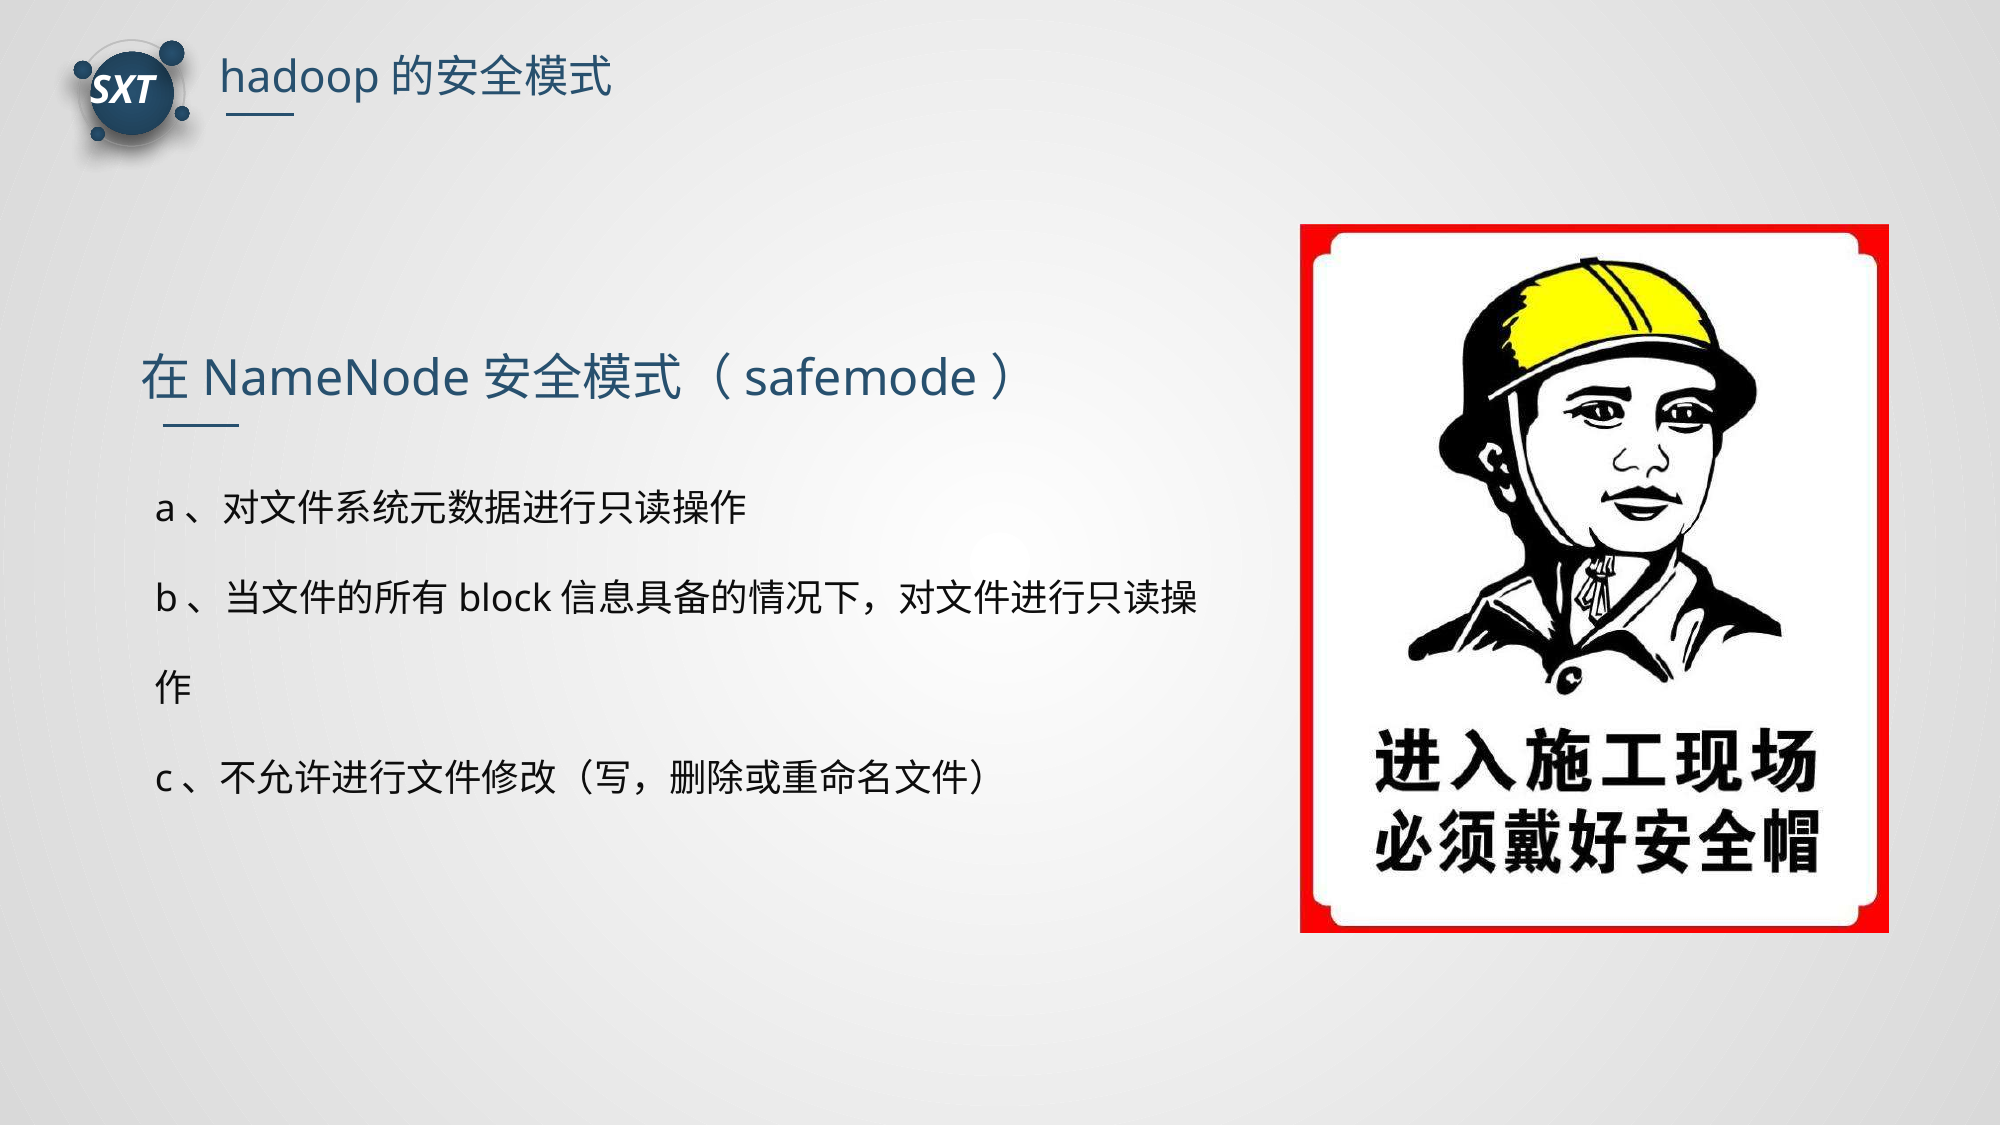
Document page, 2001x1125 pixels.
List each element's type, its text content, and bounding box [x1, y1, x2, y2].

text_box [73, 40, 190, 147]
text_box a、对文件系统元数据进行只读操作 b、当文件的所有block信息具备的情况下，对文件进行只读操作 c、不允许进行文件修改（写，删除或重命名文件） [140, 431, 1238, 807]
text_box 在NameNode安全模式（safemode） [125, 338, 1056, 413]
text_box hadoop的安全模式 [204, 40, 629, 109]
picture [1298, 224, 1889, 933]
